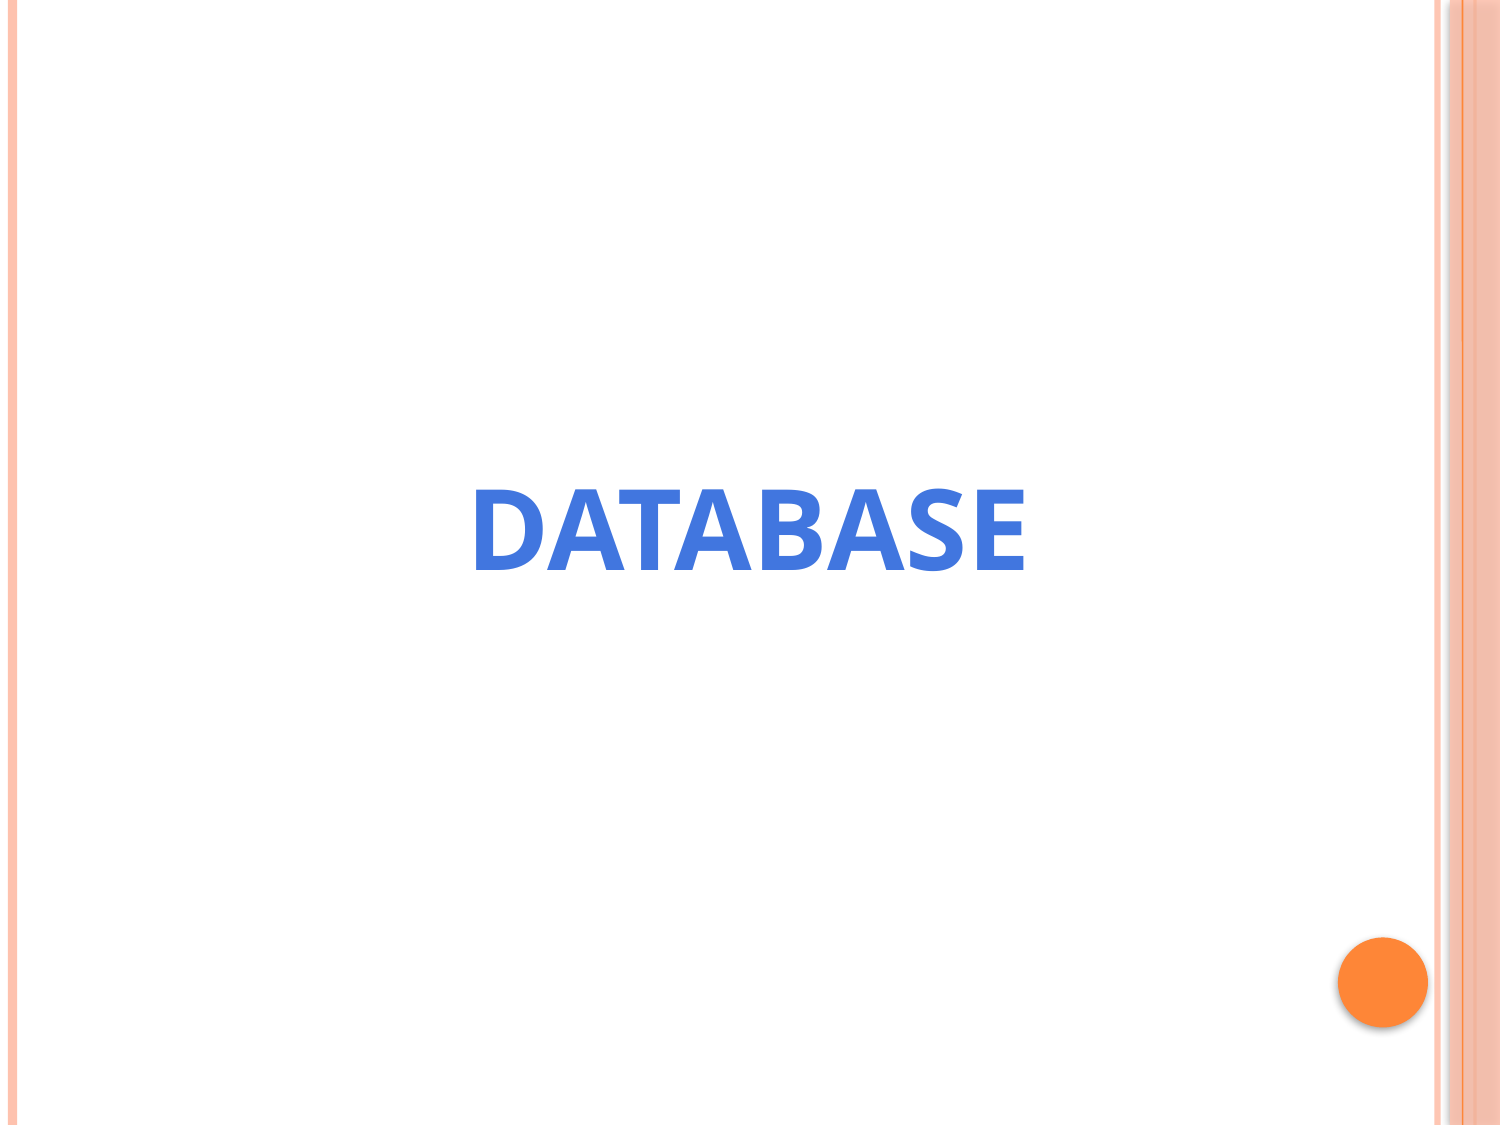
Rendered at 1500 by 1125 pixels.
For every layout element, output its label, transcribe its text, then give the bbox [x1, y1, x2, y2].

text_box DATABASE [451, 449, 1075, 600]
